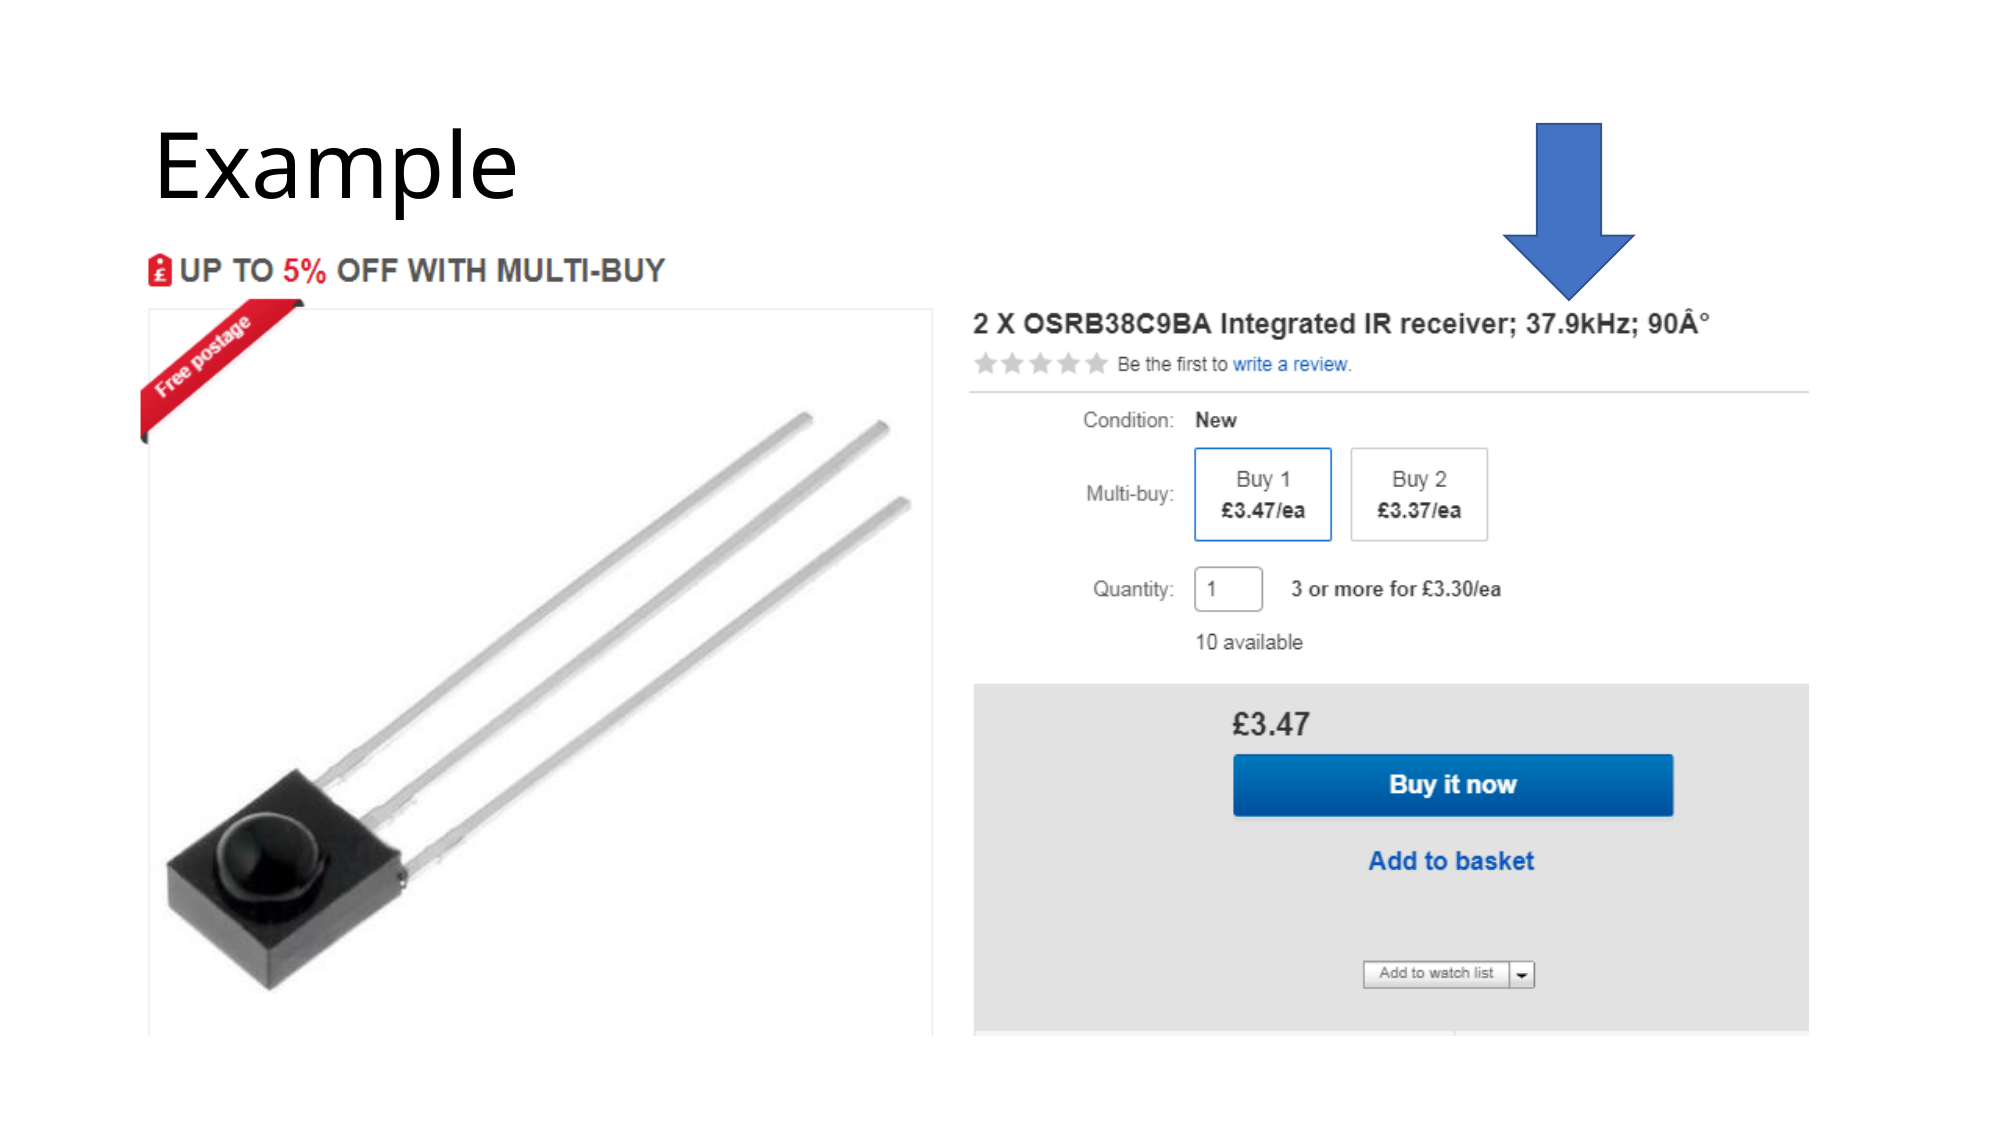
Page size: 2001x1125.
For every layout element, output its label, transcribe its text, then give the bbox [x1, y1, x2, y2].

text_box [1535, 122, 1603, 232]
title Example [137, 59, 1863, 278]
picture [119, 232, 1809, 1036]
